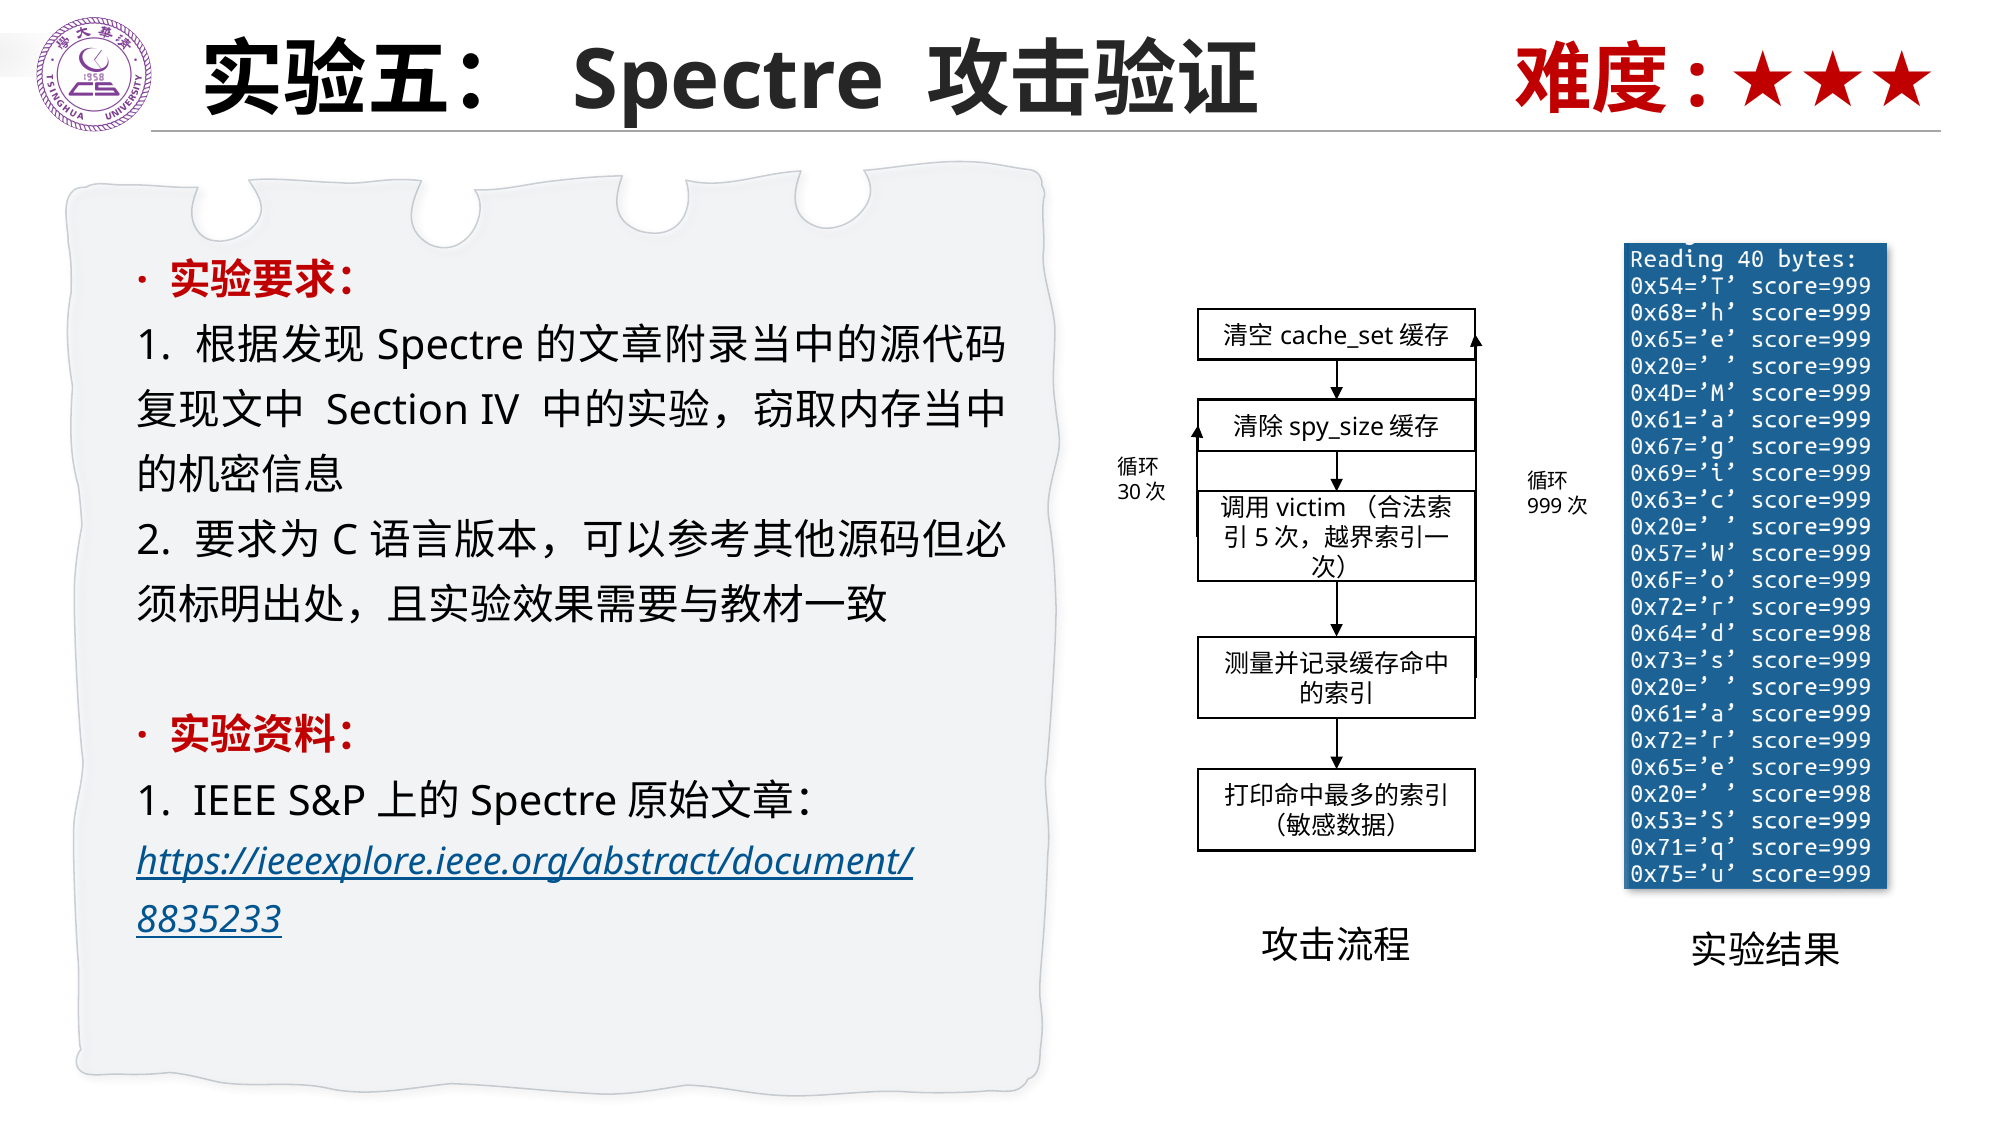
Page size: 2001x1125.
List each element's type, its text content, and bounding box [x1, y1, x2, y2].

text_box 实验结果 [1652, 918, 1879, 979]
text_box 清空cache_set缓存 [1197, 308, 1476, 361]
text_box 打印命中最多的索引（敏感数据） [1197, 768, 1476, 852]
text_box 循环30次 [1102, 446, 1185, 511]
text_box [65, 161, 1060, 1096]
text_box 清除spy_size缓存 [1197, 398, 1474, 452]
text_box 测量并记录缓存命中的索引 [1197, 636, 1476, 719]
title 实验五： Spectre 攻击验证 [185, 22, 1499, 142]
text_box · 实验要求： 1. 根据发现Spectre的文章附录当中的源代码复现文中 Section IV 中的实验，窃取内存当中的机密信息 2. 要求为C语言版本，可以参考其他源码但必须标明出处，且实验效果需要与教材一致 · 实验资料： 1. IEEE S&P上的Spectre原始文章： https://ieeexplore.ieee.org/abstract/document/8835233 [121, 230, 1022, 948]
picture [36, 17, 152, 132]
text_box 难度: ★★★ [1499, 22, 1977, 142]
text_box 调用victim（合法索引5次，越界索引一次） [1197, 490, 1474, 582]
text_box 循环999次 [1512, 460, 1614, 525]
text_box 攻击流程 [1223, 913, 1450, 974]
picture [1624, 243, 1887, 889]
